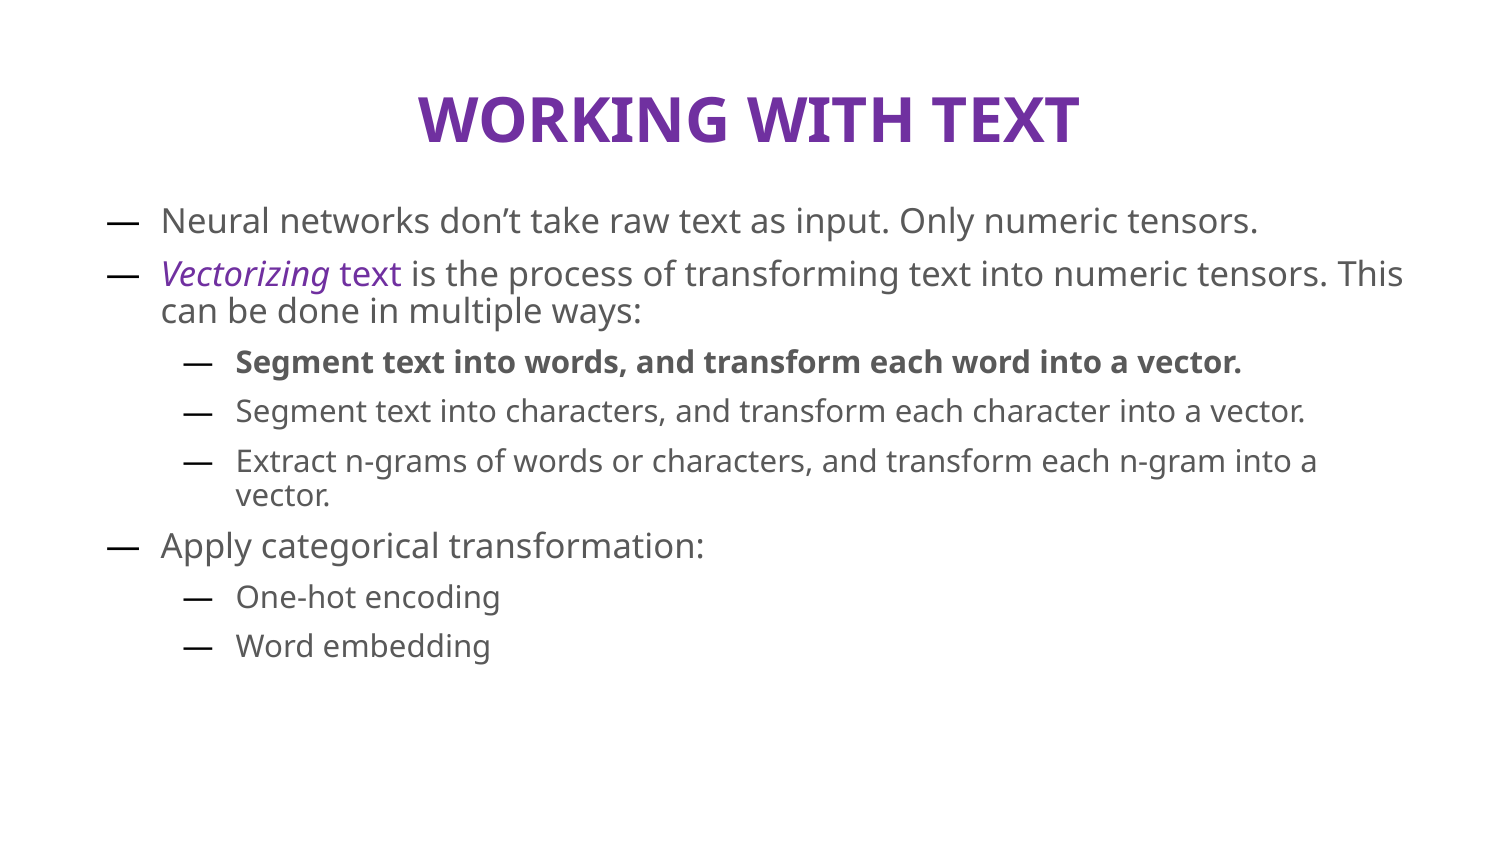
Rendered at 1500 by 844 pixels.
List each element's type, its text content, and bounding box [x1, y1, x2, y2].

list Neural networks don’t take raw text as input. Only numeric tensors. Vectorizing text is the process of transforming text into numeric tensors. This can be done in multiple ways: Segment text into words, and transform each word into a vector. Segment text into characters, and transform each character into a vector. Extract n-grams of words or characters, and transform each n-gram into a vector. Apply categorical transformation: One-hot encoding Word embedding [70, 188, 1431, 796]
title WORKING WITH TEXT [68, 90, 1432, 172]
